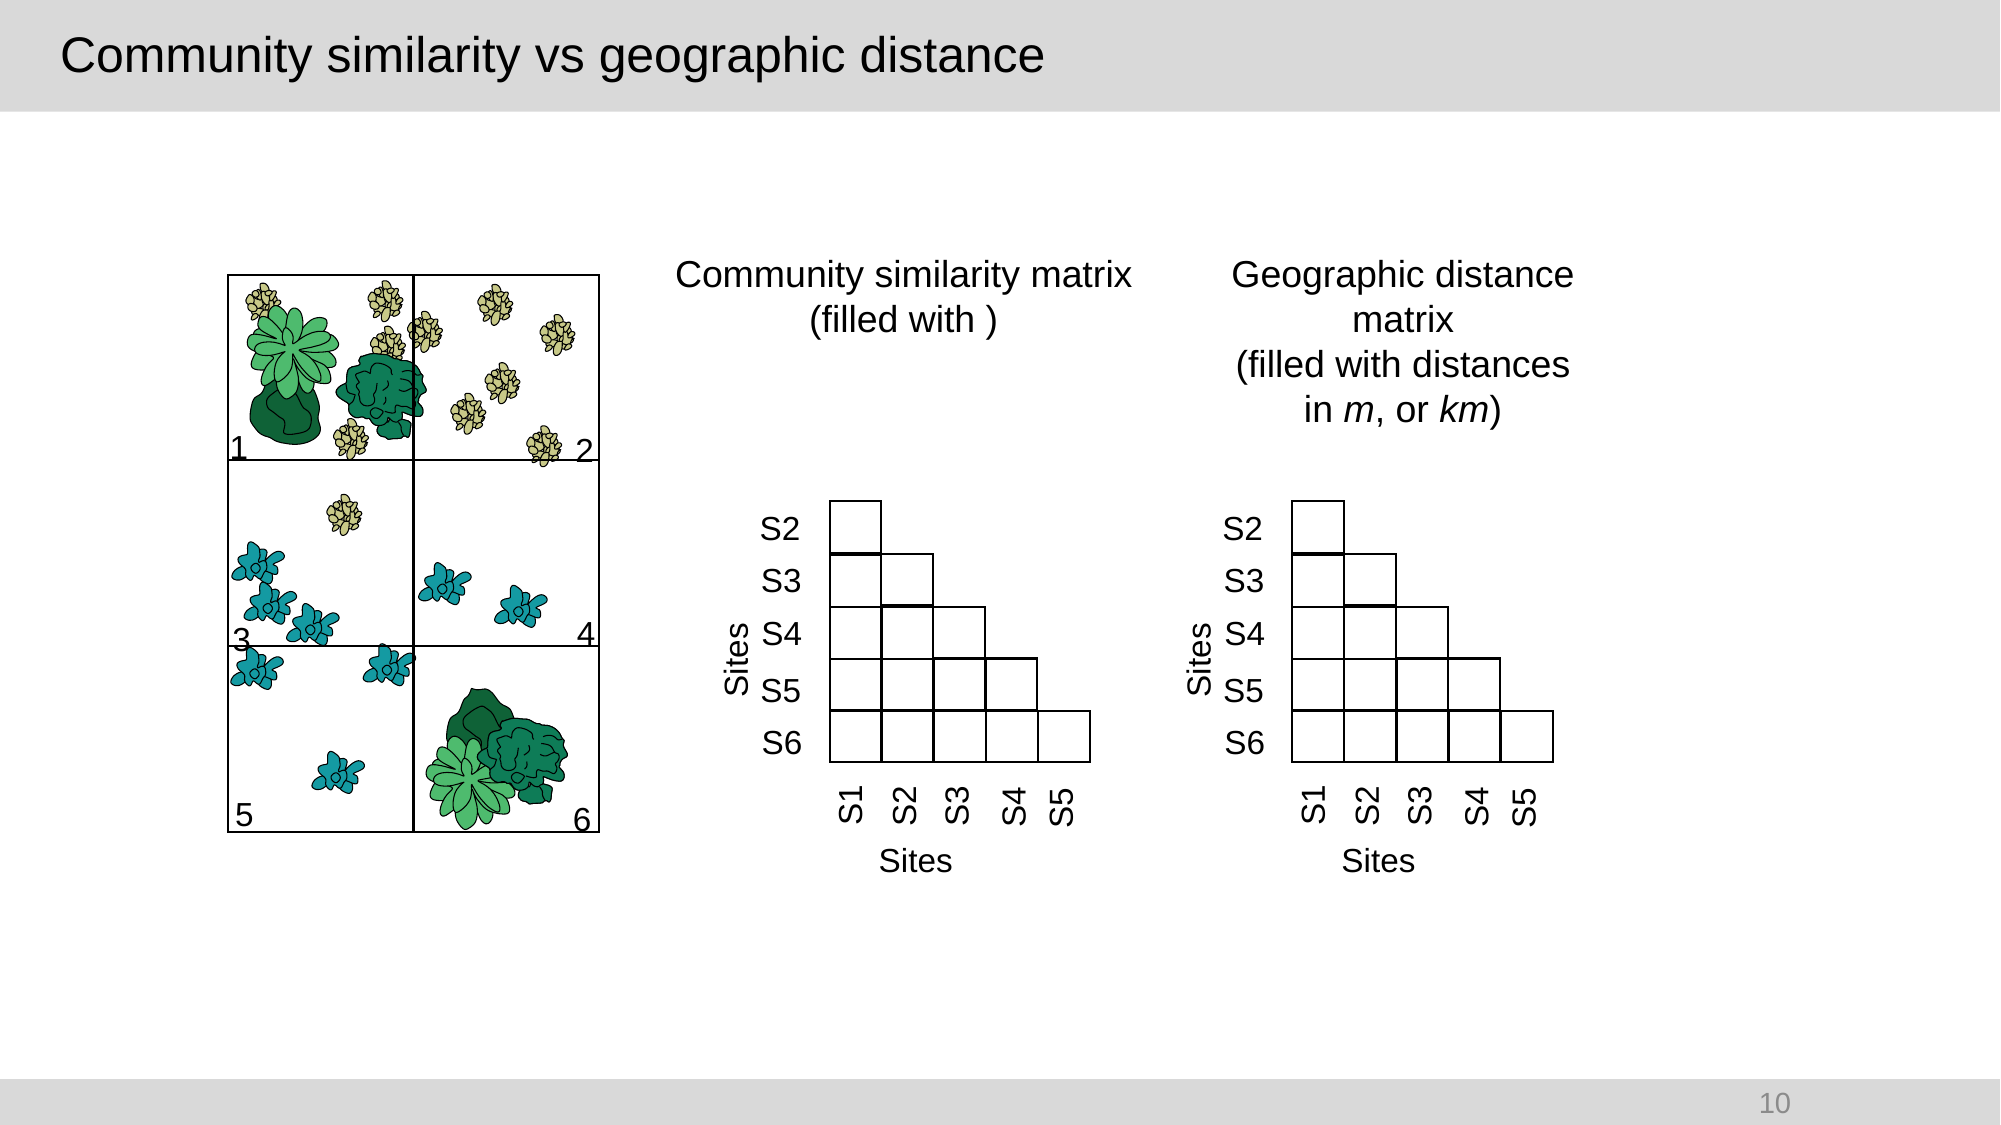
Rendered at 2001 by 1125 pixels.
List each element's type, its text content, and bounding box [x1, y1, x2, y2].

title Community similarity vs geographic distance [0, 0, 2000, 112]
footer [0, 1079, 1550, 1125]
slide_number 10 [1550, 1079, 2000, 1125]
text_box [707, 499, 1091, 889]
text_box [1169, 499, 1553, 889]
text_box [218, 274, 607, 837]
text_box Geographic distance matrix (filled with distances in m, or km) [1202, 243, 1604, 438]
